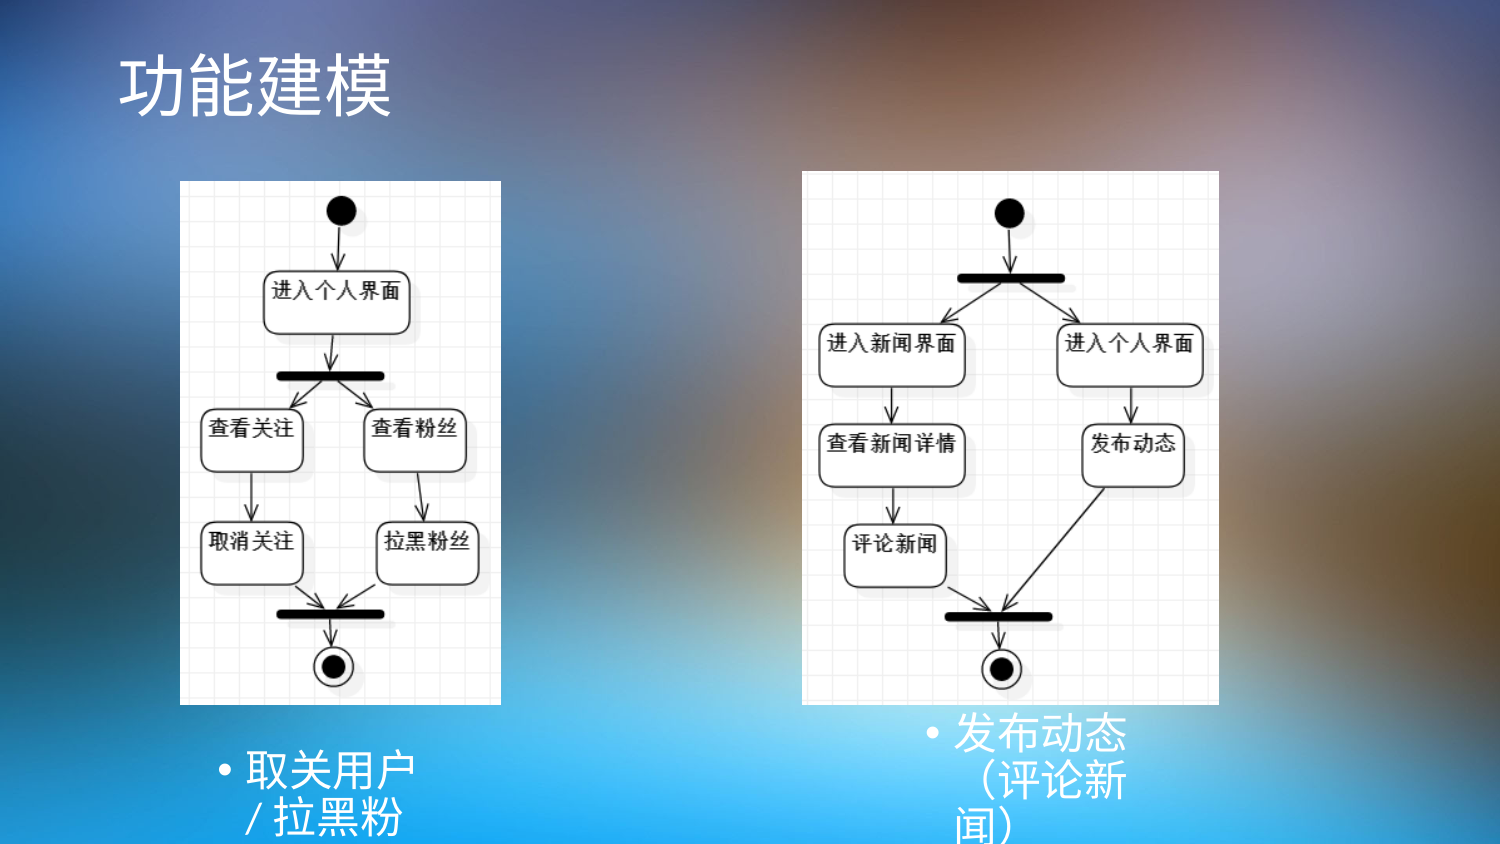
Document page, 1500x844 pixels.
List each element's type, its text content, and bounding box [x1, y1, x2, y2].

picture [0, 0, 1500, 844]
title 功能建模 [103, 44, 1397, 208]
text_box 发布动态（评论新闻） [910, 704, 1231, 762]
list 取关用户/拉黑粉丝 [202, 741, 461, 799]
